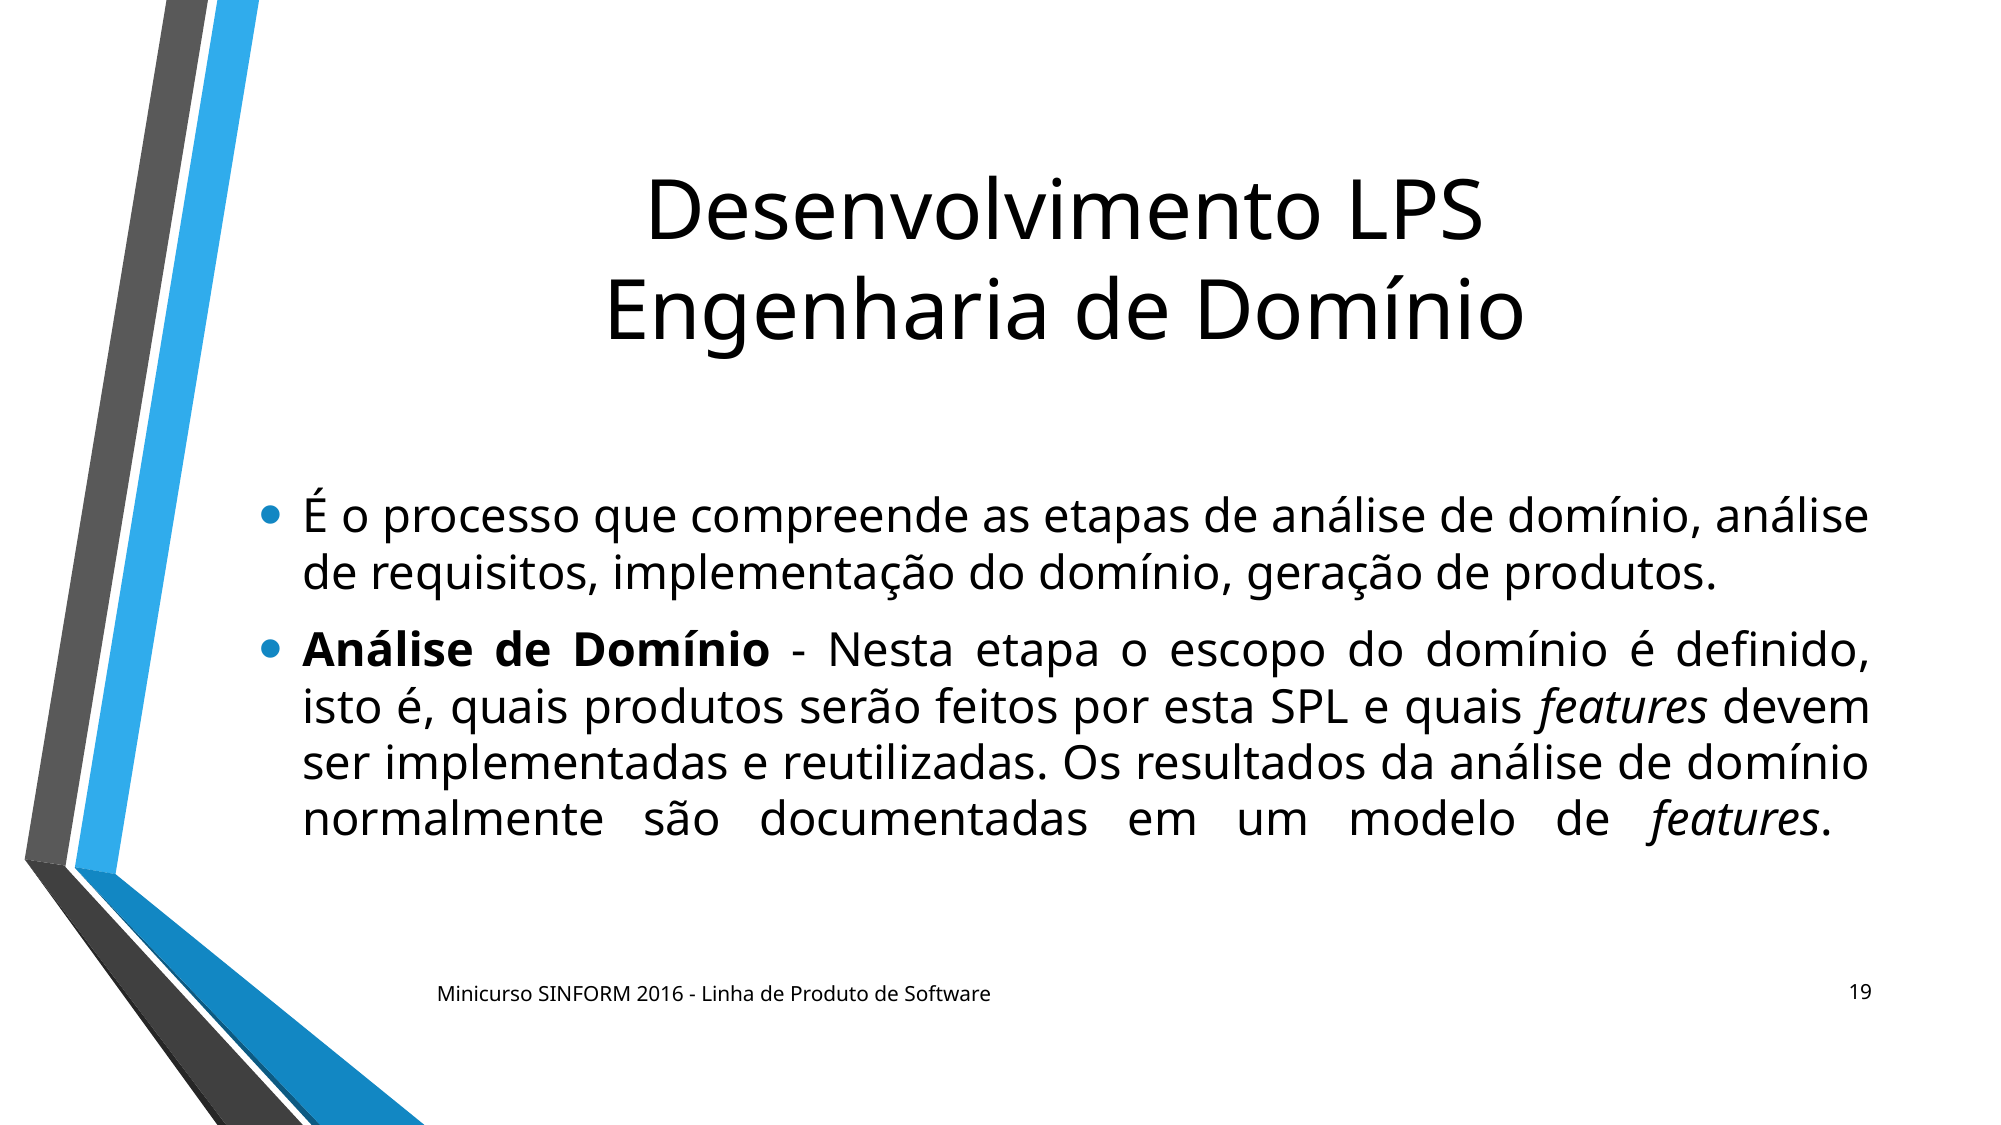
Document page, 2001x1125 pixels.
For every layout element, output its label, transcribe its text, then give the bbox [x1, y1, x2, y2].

footer Minicurso SINFORM 2016 - Linha de Produto de Software [421, 965, 1584, 1025]
list É o processo que compreende as etapas de análise de domínio, análise de requisitos, implementação do domínio, geração de produtos. Análise de Domínio - Nesta etapa o escopo do domínio é definido, isto é, quais produtos serão feitos por esta SPL e quais features devem ser implementadas e reutilizadas. Os resultados da análise de domínio normalmente são documentadas em um modelo de features. [243, 437, 1887, 950]
title Desenvolvimento LPS Engenharia de Domínio [243, 112, 1887, 400]
slide_number 19 [1796, 962, 1887, 1023]
